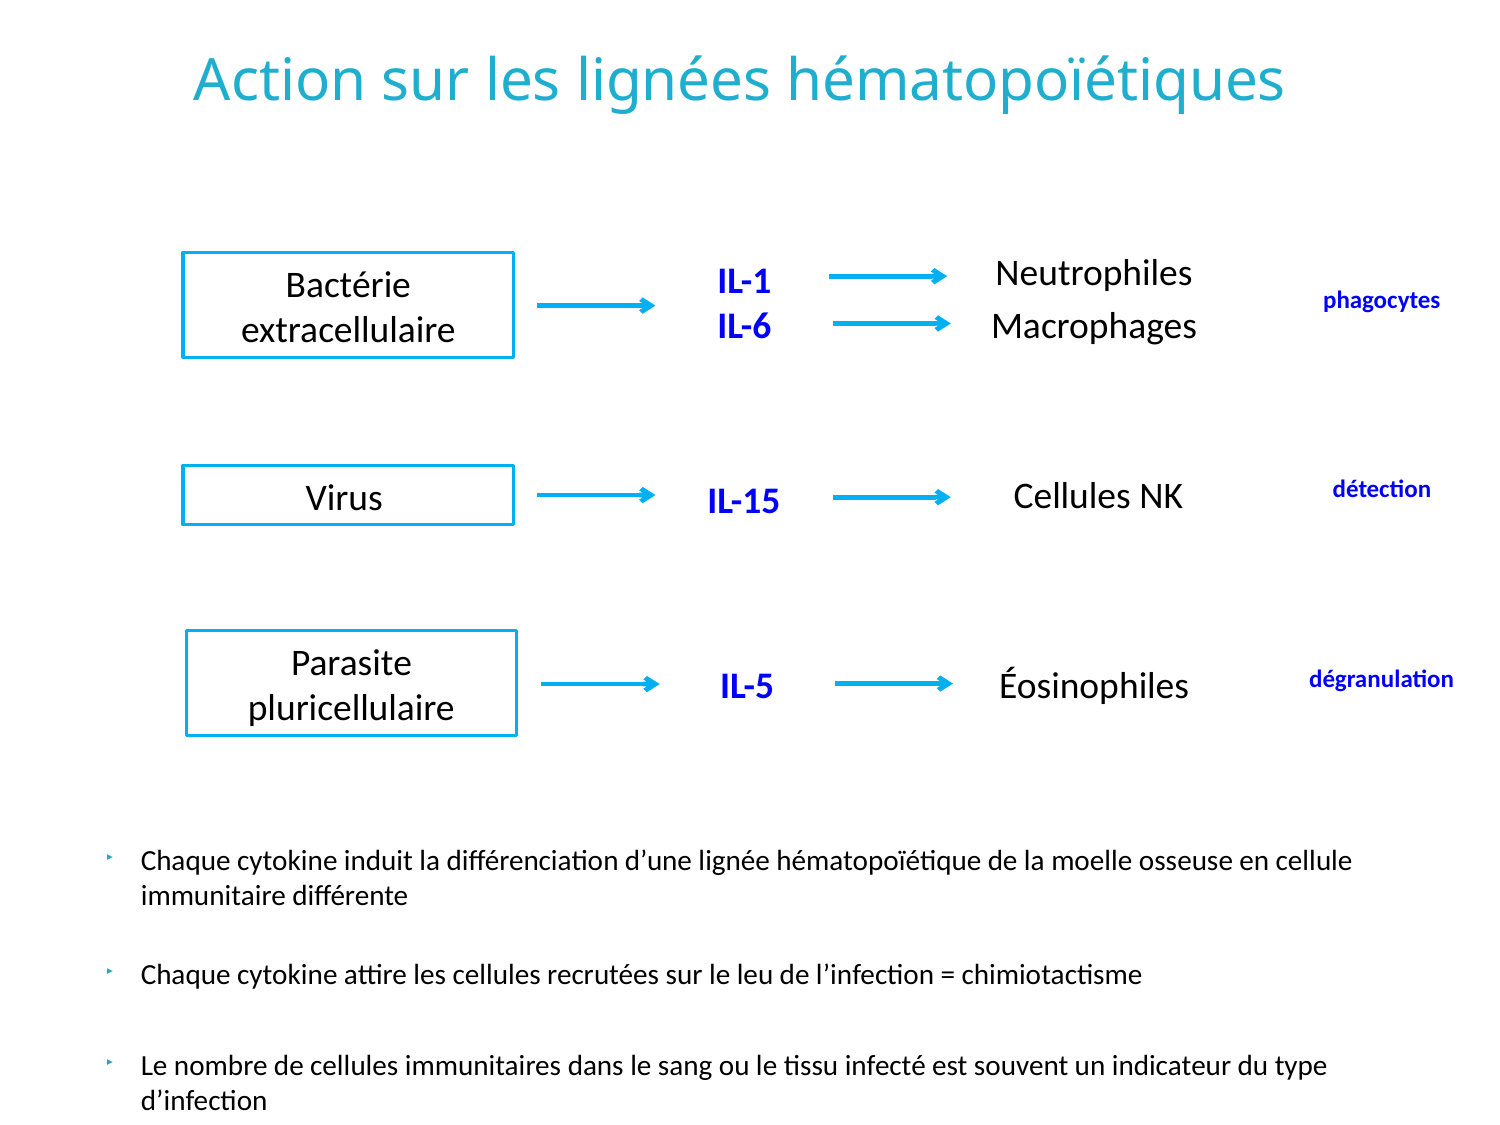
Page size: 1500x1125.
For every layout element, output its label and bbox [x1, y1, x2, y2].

text_box [183, 465, 514, 525]
text_box [183, 252, 514, 358]
list [76, 834, 1427, 1125]
text_box [186, 630, 517, 736]
text_box [1293, 276, 1471, 321]
text_box [1293, 465, 1471, 510]
title [64, 19, 1415, 135]
text_box [962, 240, 1235, 353]
text_box [962, 653, 1235, 713]
text_box [537, 469, 951, 529]
text_box [1293, 654, 1471, 700]
text_box [541, 653, 954, 713]
text_box [659, 248, 948, 354]
text_box [962, 463, 1235, 524]
